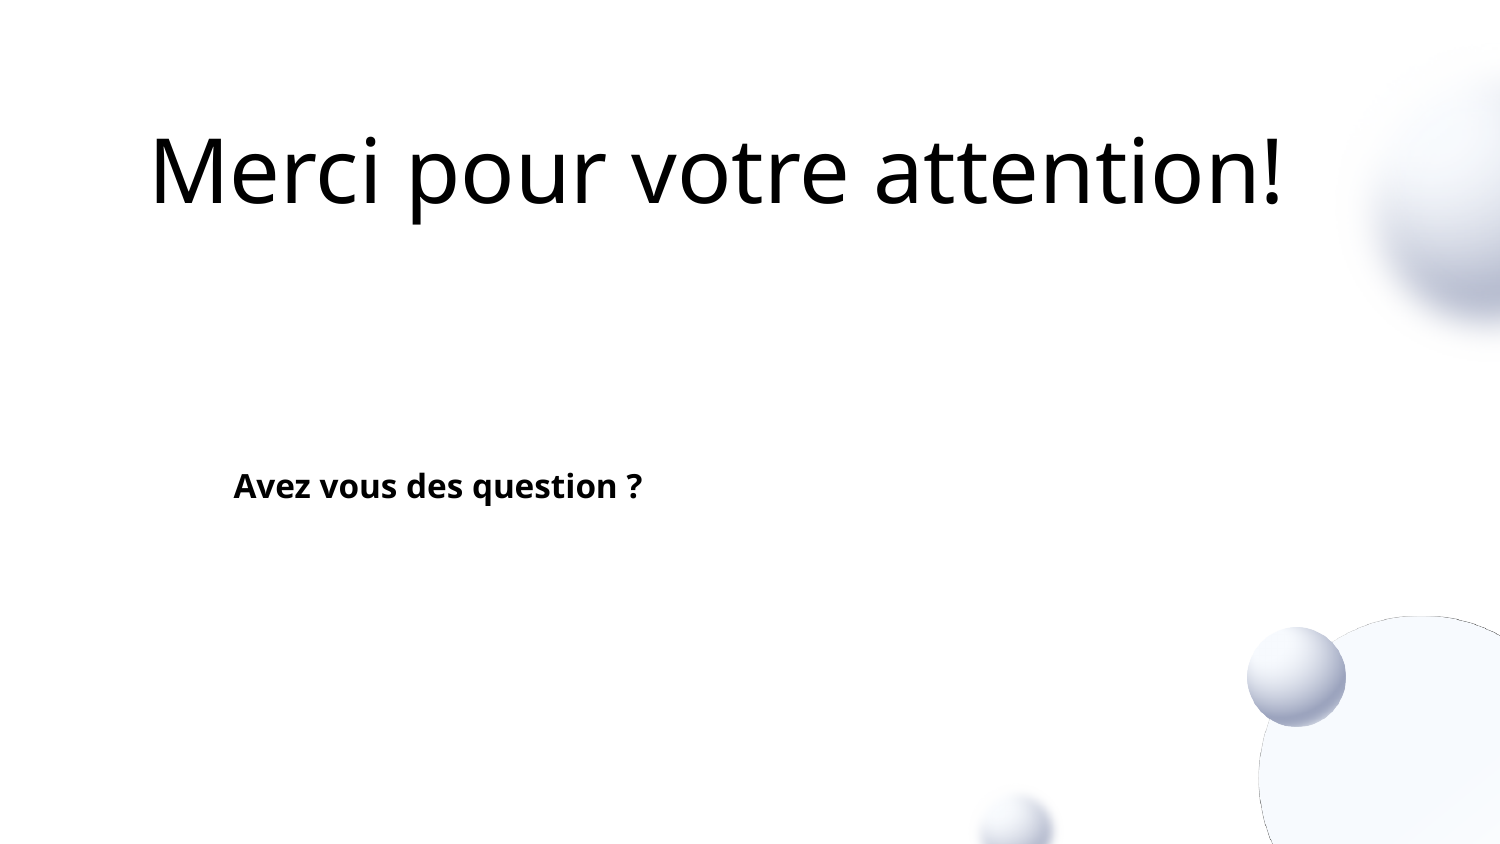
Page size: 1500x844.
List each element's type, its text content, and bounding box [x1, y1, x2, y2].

picture [1258, 0, 1500, 441]
title Merci pour votre attention! [133, 98, 1360, 288]
picture [1207, 615, 1500, 844]
picture [945, 761, 1087, 844]
text_box Avez vous des question ? [181, 398, 911, 573]
